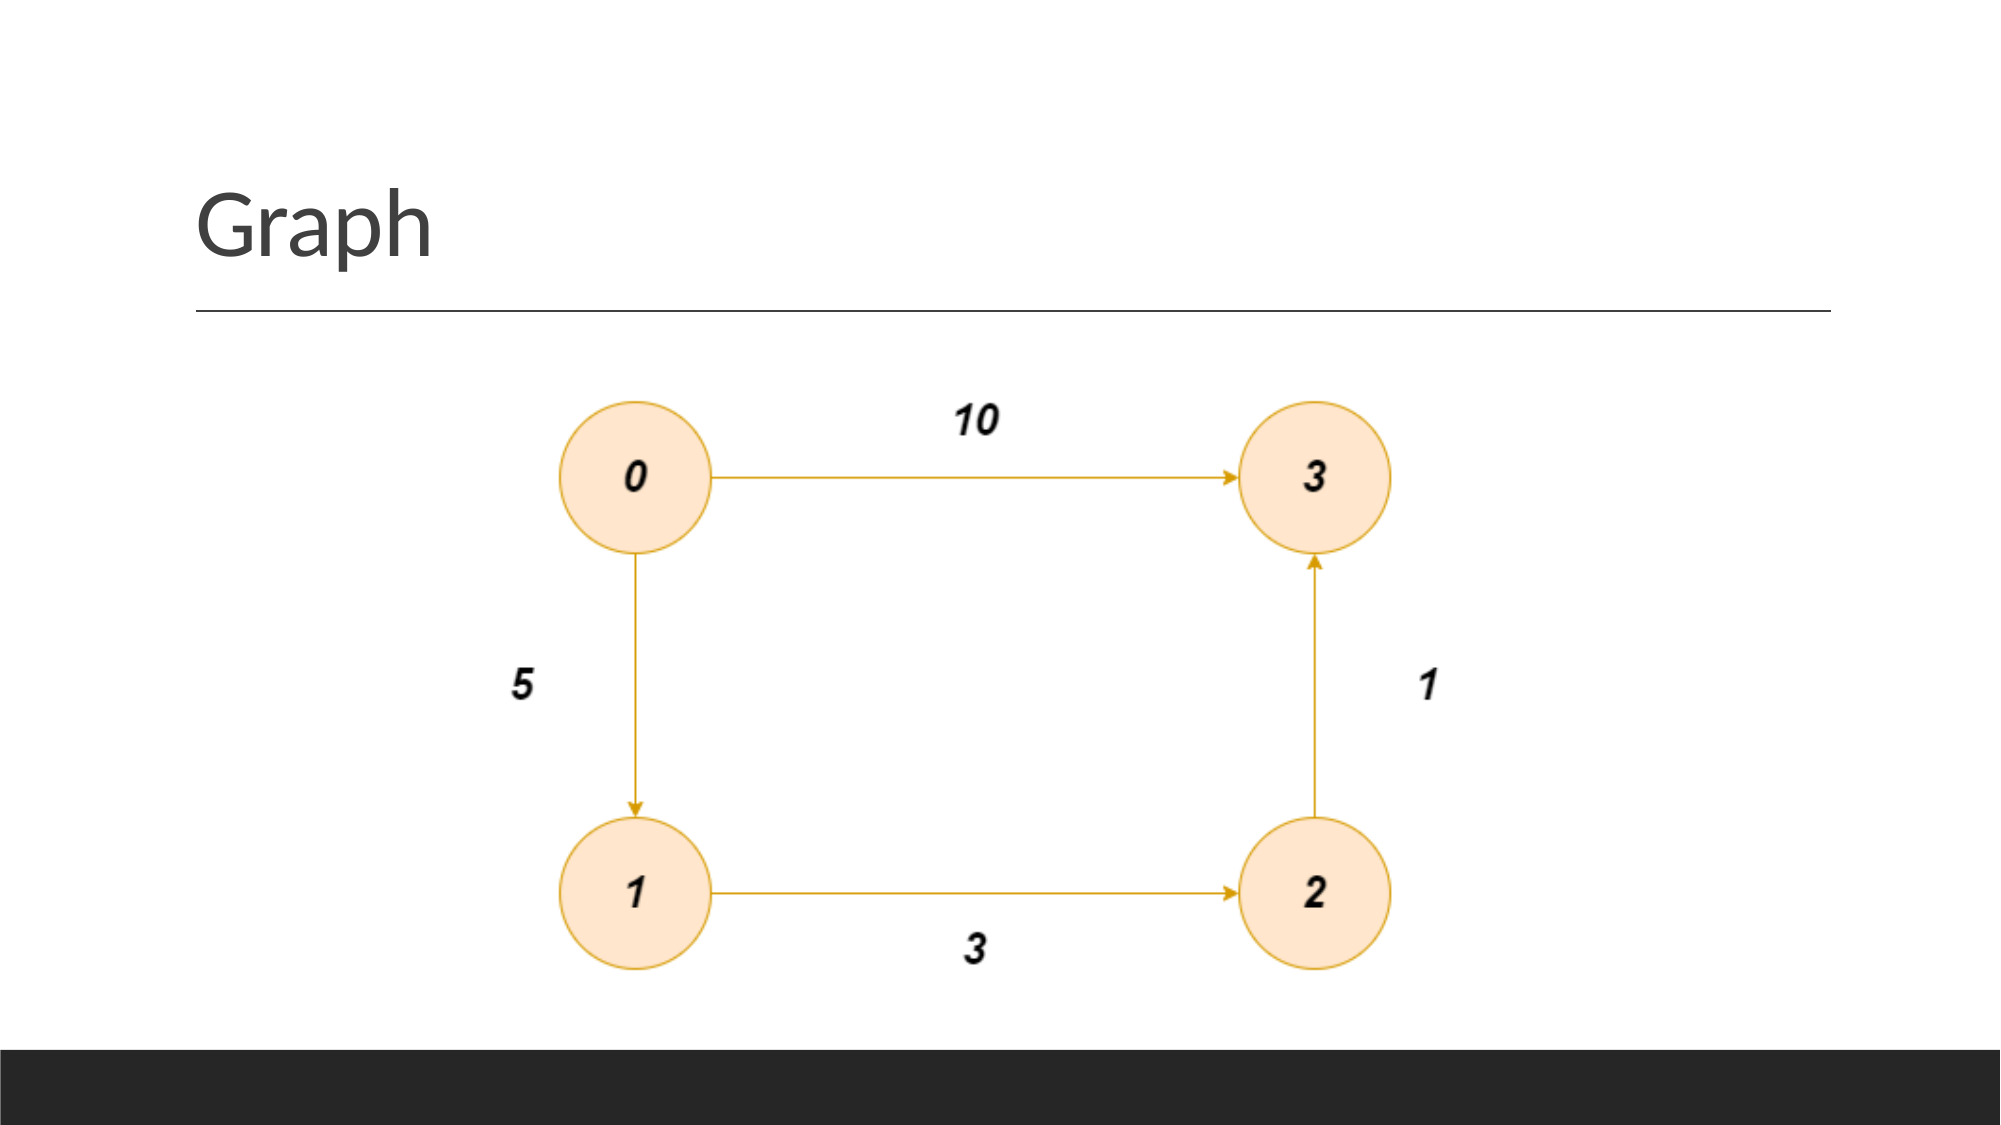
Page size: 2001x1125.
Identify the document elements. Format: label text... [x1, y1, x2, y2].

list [483, 396, 1470, 977]
title Graph [180, 47, 1830, 285]
